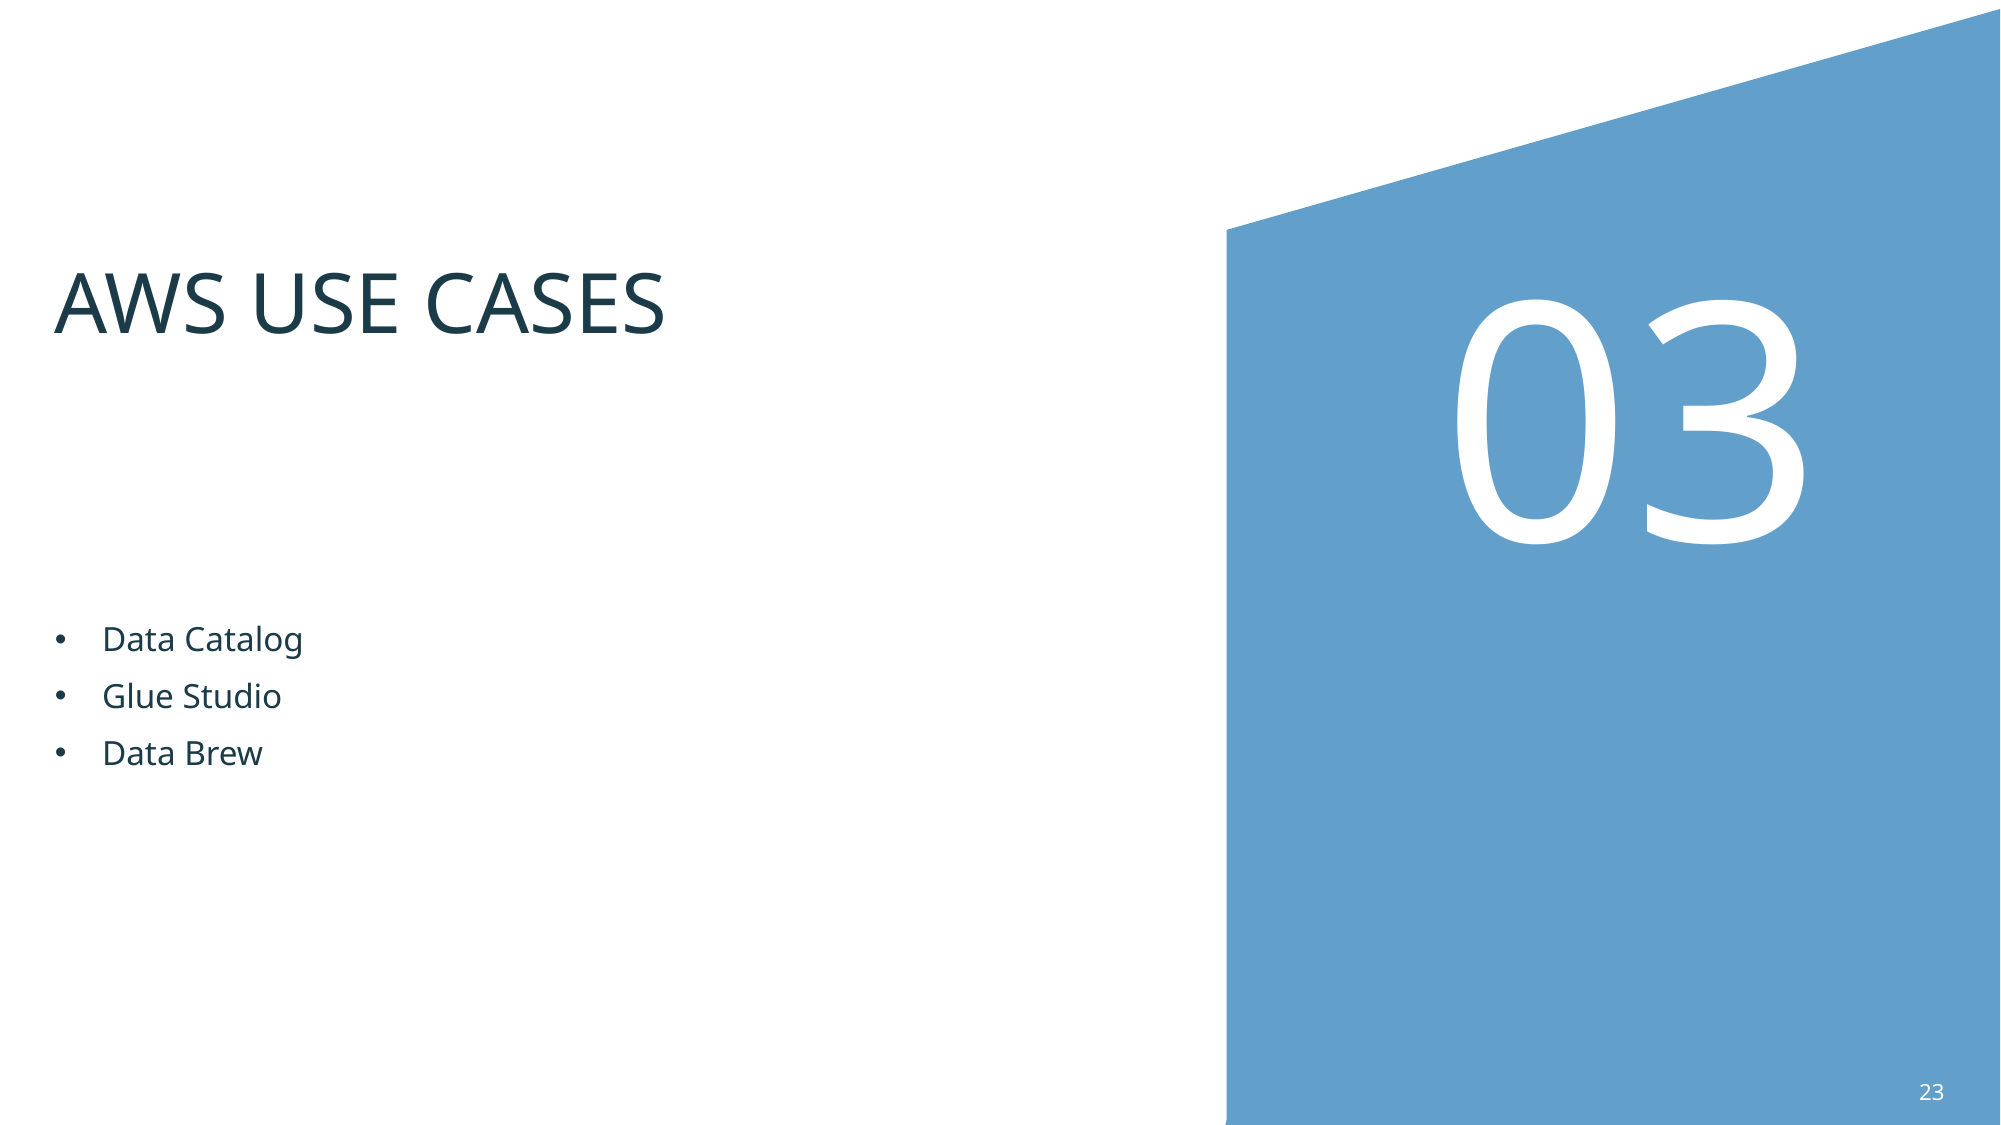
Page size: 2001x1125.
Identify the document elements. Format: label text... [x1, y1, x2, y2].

list 03 [1325, 246, 1939, 579]
list Data Catalog Glue Studio Data Brew [55, 618, 1000, 1051]
title AWS USE CASES [55, 261, 1212, 532]
